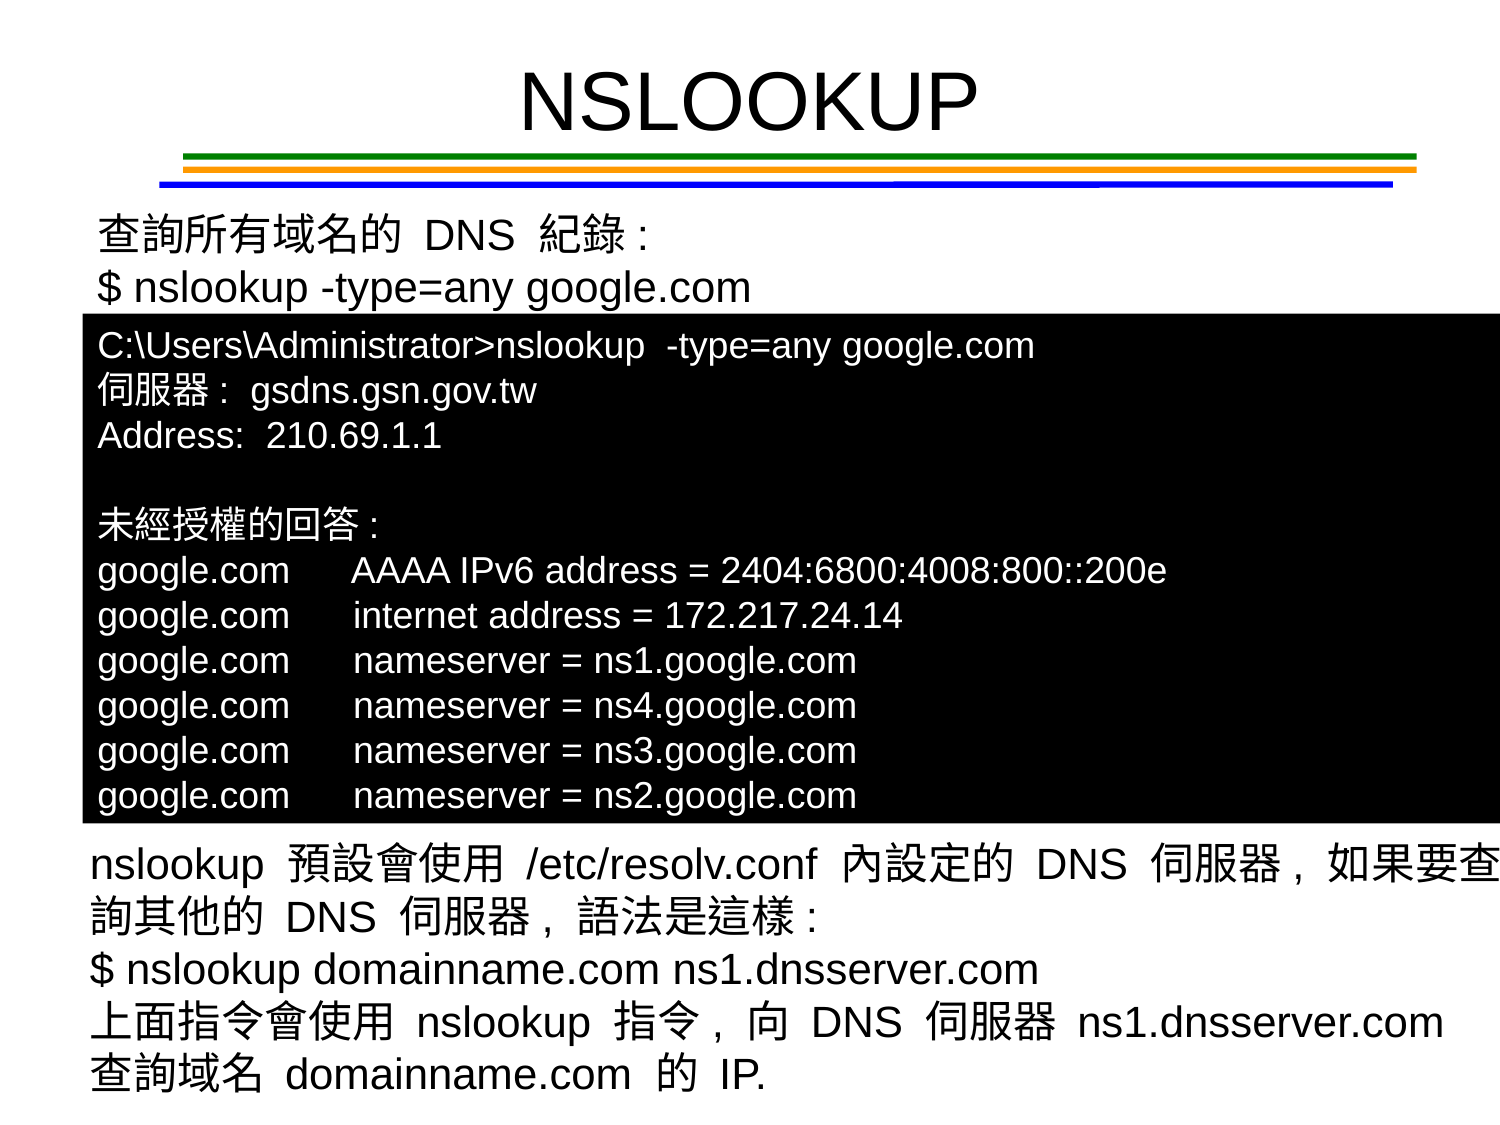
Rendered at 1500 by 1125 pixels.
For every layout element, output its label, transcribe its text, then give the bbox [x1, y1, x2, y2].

text_box nslookup 預設會使用 /etc/resolv.conf 內設定的 DNS 伺服器, 如果要查詢其他的 DNS 伺服器, 語法是這樣: $ nslookup domainname.com ns1.dnsserver.com 上面指令會使用 nslookup 指令, 向 DNS 伺服器 ns1.dnsserver.com 查詢域名 domainname.com 的 IP. [75, 828, 1500, 1106]
text_box C:\Users\Administrator>nslookup -type=any google.com 伺服器: gsdns.gsn.gov.tw Address: 210.69.1.1 未經授權的回答: google.com AAAA IPv6 address = 2404:6800:4008:800::200e google.com internet address = 172.217.24.14 google.com nameserver = ns1.google.com google.com nameserver = ns4.google.com google.com nameserver = ns3.google.com google.com nameserver = ns2.google.com [82, 313, 1500, 824]
text_box 查詢所有域名的 DNS 紀錄: $ nslookup -type=any google.com [82, 199, 833, 313]
text_box NSLOOKUP [74, 45, 1425, 149]
